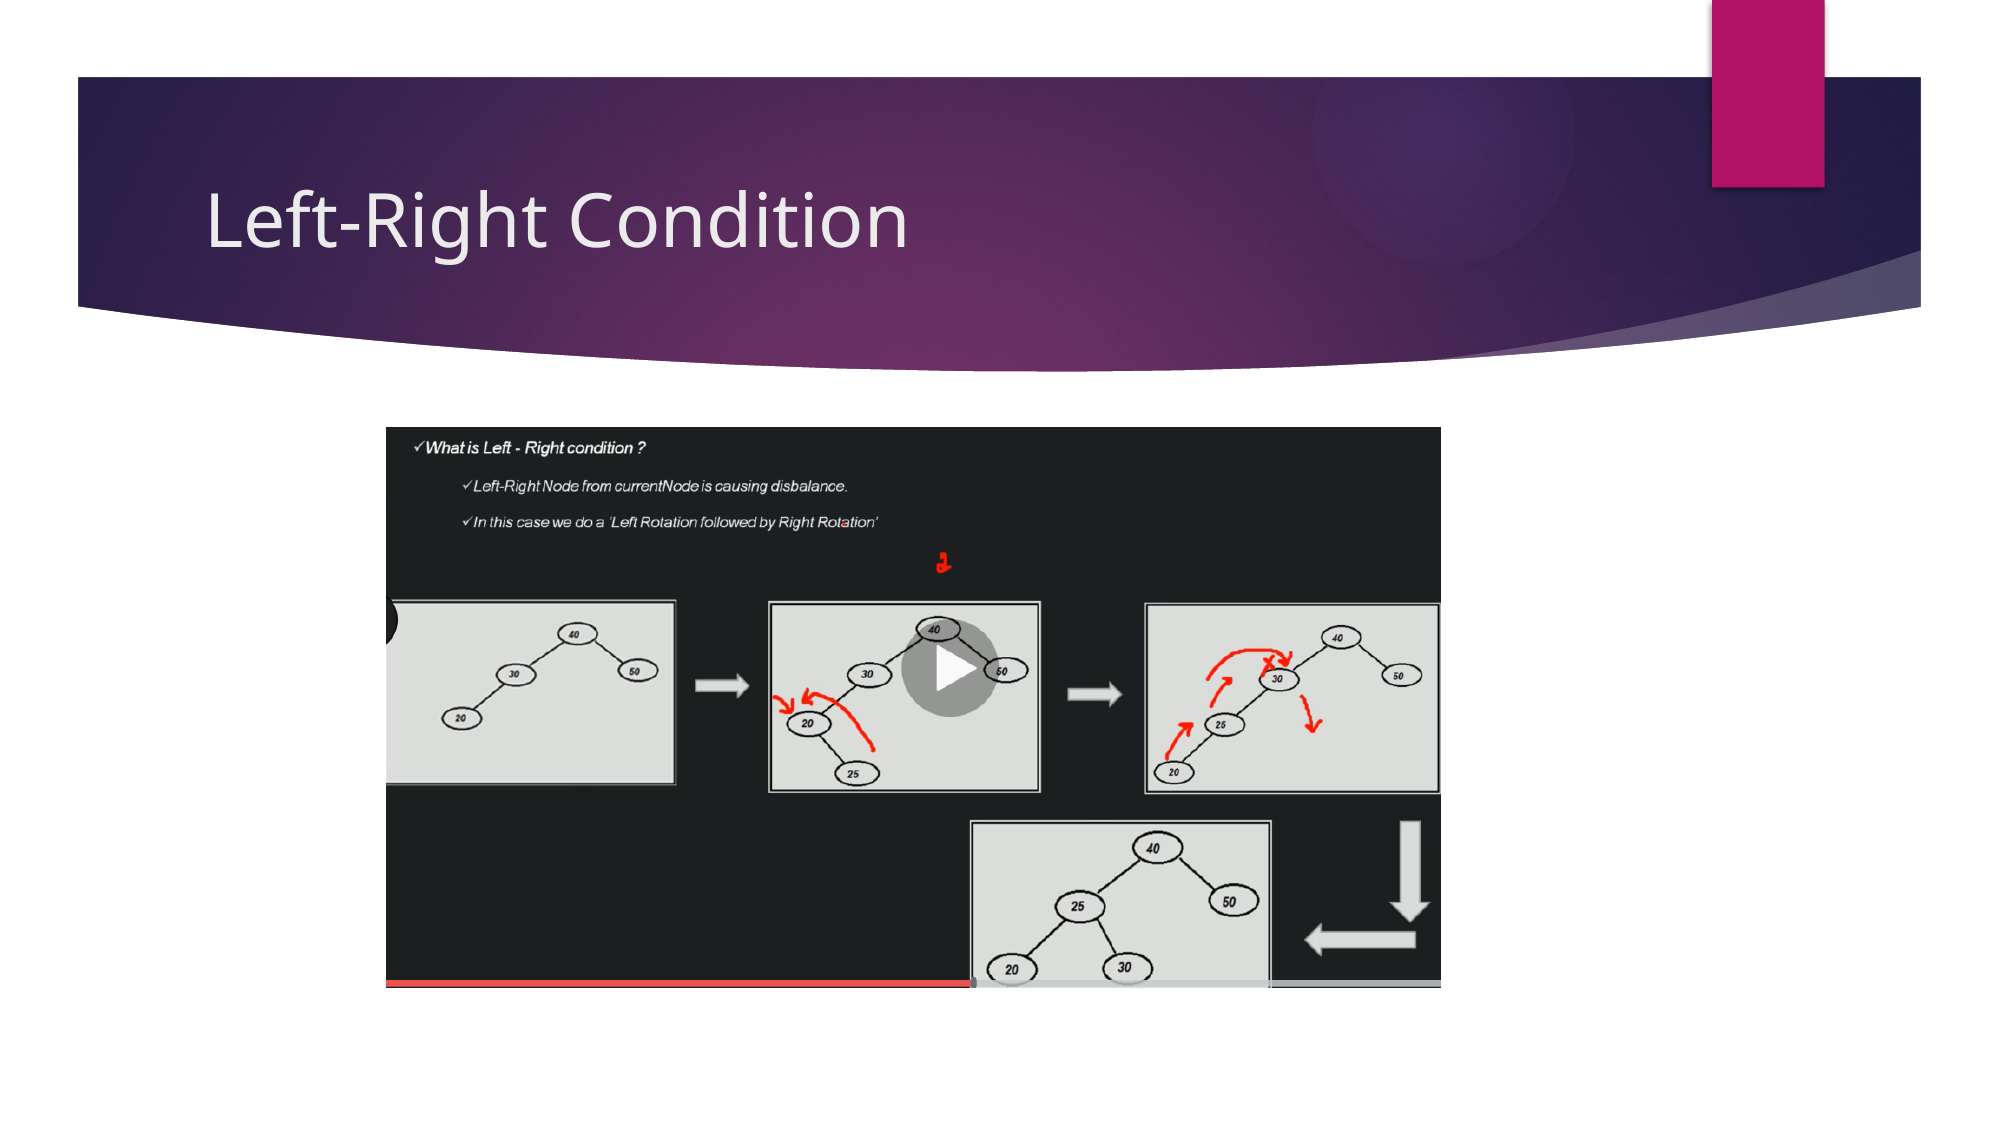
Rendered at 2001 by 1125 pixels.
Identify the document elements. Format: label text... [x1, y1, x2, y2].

title Left-Right Condition [189, 159, 1627, 276]
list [386, 426, 1441, 988]
